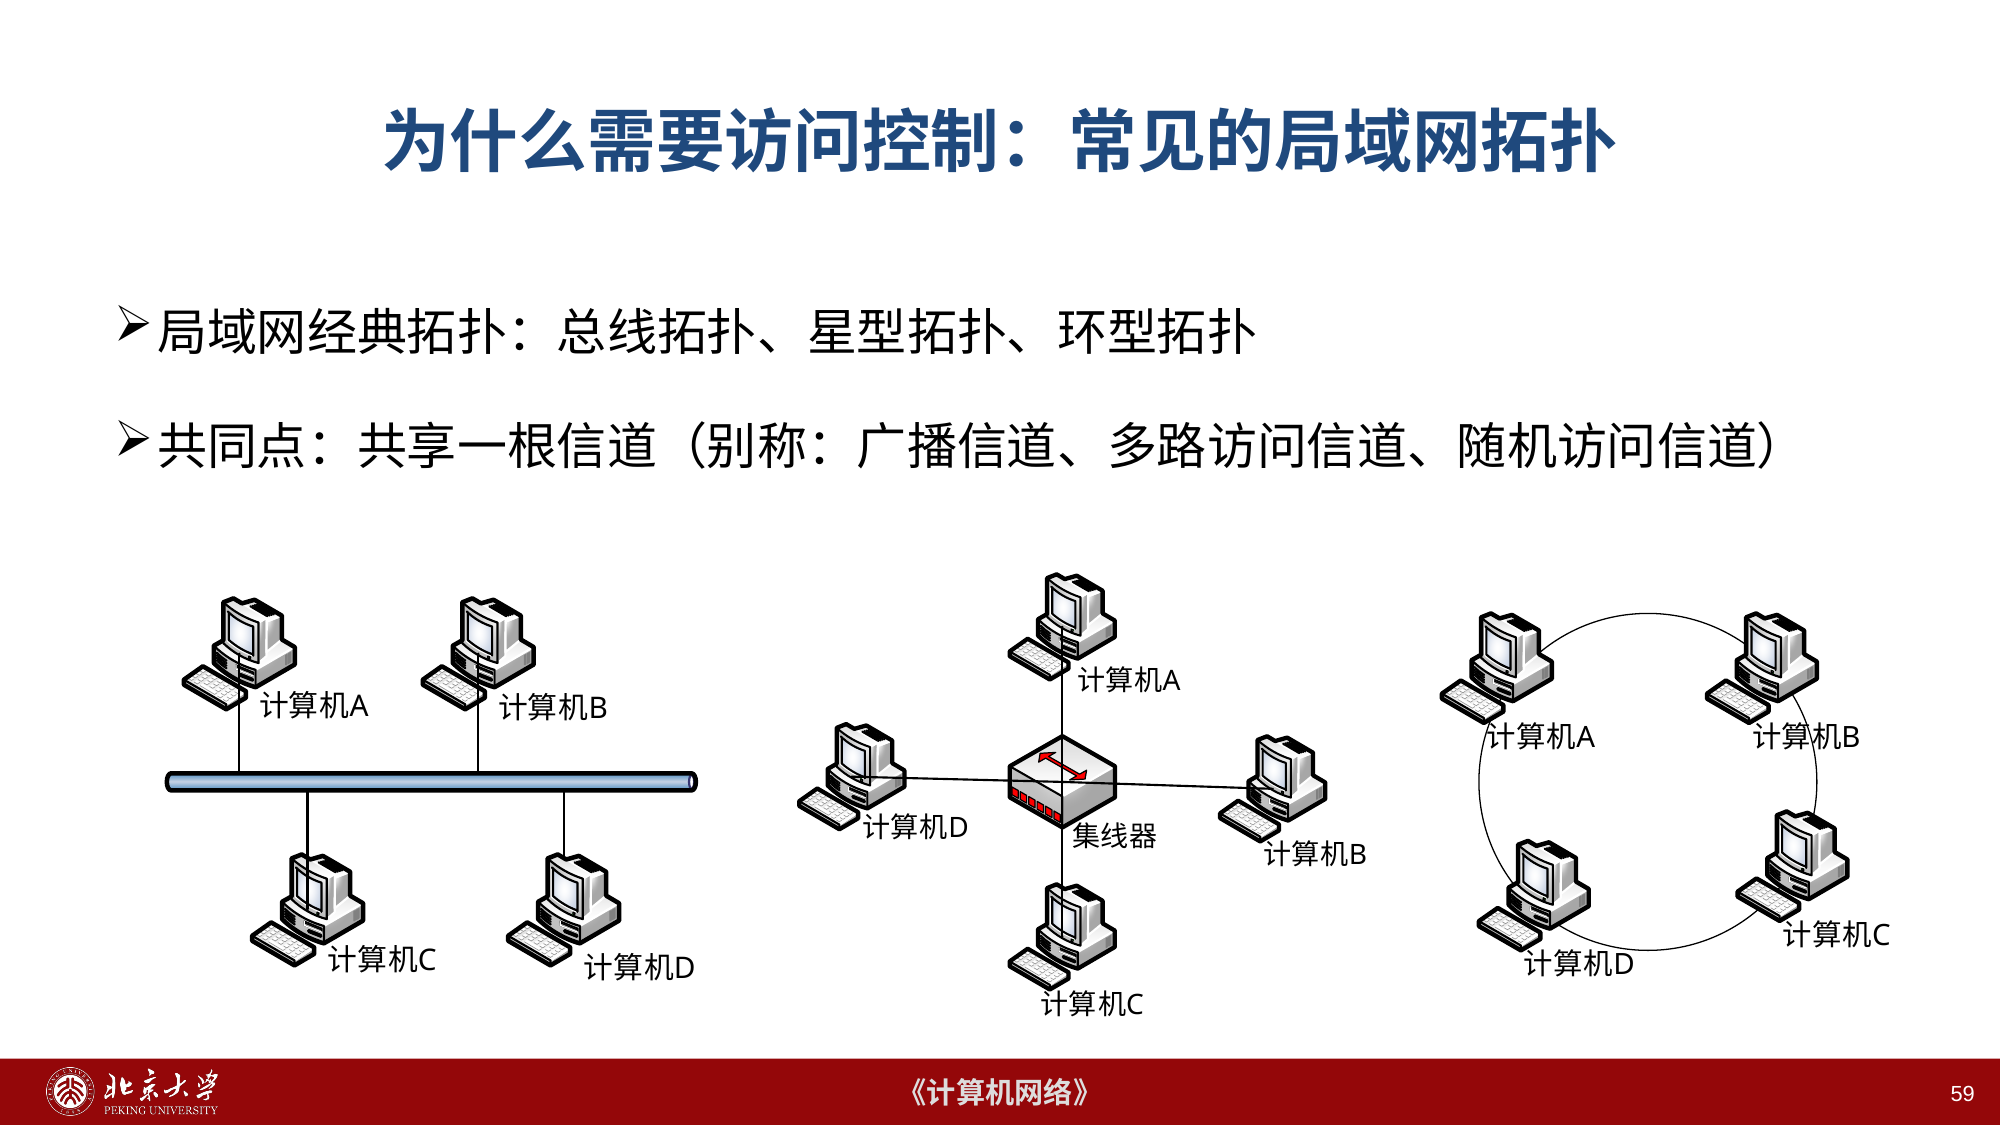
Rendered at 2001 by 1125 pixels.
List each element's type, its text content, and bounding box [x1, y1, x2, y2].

title 为什么需要访问控制：常见的局域网拓扑 [99, 45, 1900, 233]
picture [46, 1067, 218, 1116]
list 局域网经典拓扑：总线拓扑、星型拓扑、环型拓扑 共同点：共享一根信道（别称：广播信道、多路访问信道、随机访问信道） [99, 262, 1900, 1005]
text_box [793, 568, 1384, 1036]
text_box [1436, 607, 1908, 997]
slide_number 59 [1522, 1072, 1990, 1125]
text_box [160, 592, 710, 1003]
